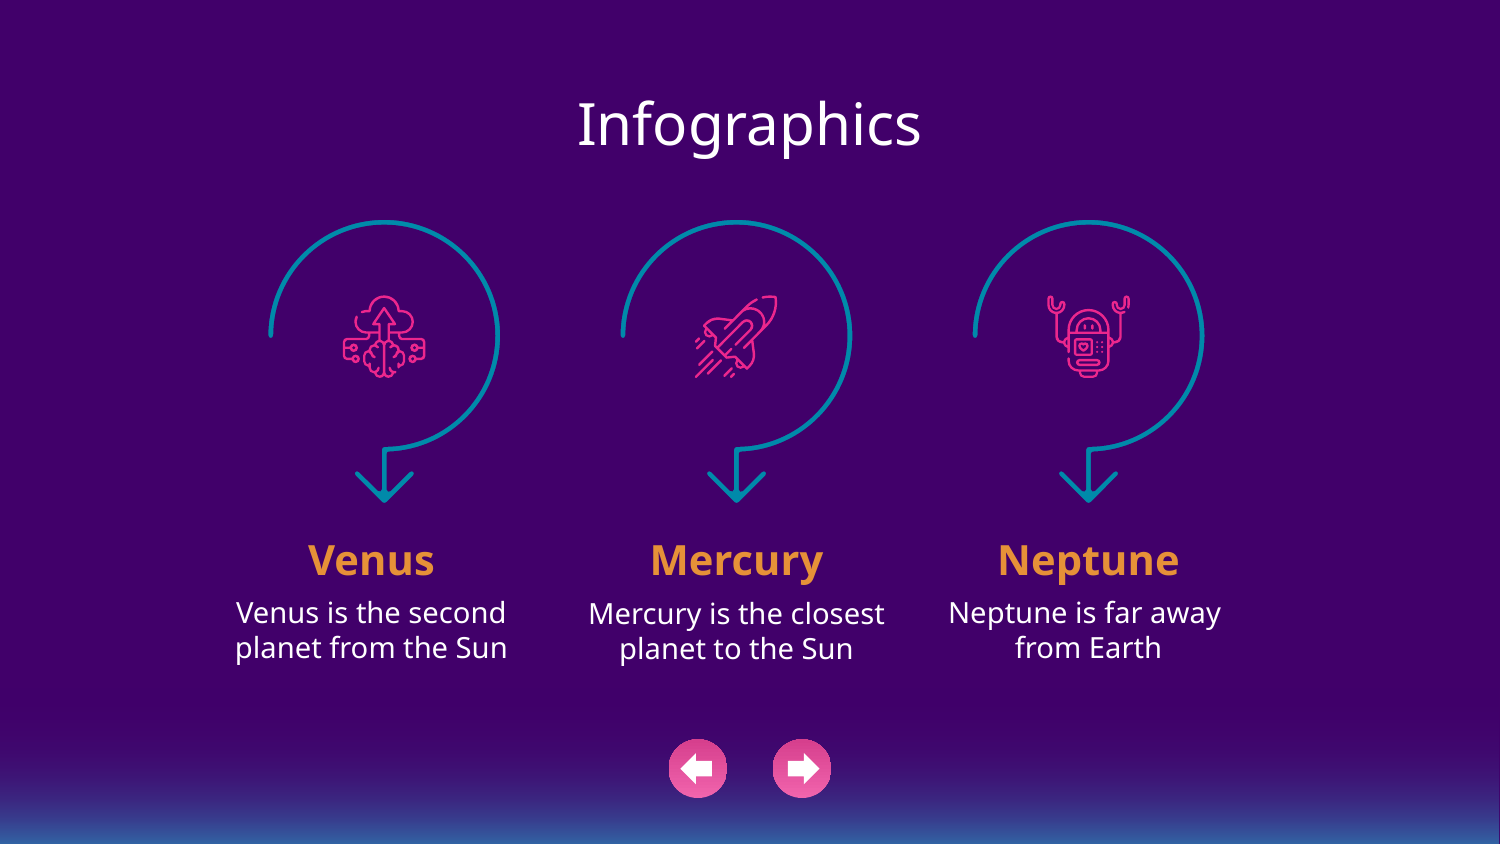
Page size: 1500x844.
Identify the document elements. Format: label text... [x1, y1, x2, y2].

text_box Venus is the second planet from the Sun [207, 579, 536, 704]
text_box Mercury is the closest planet to the Sun [572, 579, 901, 705]
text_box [1047, 295, 1131, 379]
text_box [970, 217, 1207, 506]
text_box [618, 217, 855, 506]
text_box [787, 753, 820, 785]
text_box [668, 739, 728, 799]
text_box Mercury [572, 507, 901, 579]
text_box [772, 739, 832, 799]
title Infographics [116, 71, 1383, 166]
text_box Neptune [928, 507, 1249, 579]
text_box Venus [207, 507, 536, 579]
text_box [694, 295, 779, 379]
text_box [680, 753, 712, 785]
text_box [342, 295, 426, 378]
picture [0, 656, 1500, 844]
text_box Neptune is far away from Earth [928, 579, 1249, 704]
text_box [265, 217, 503, 506]
